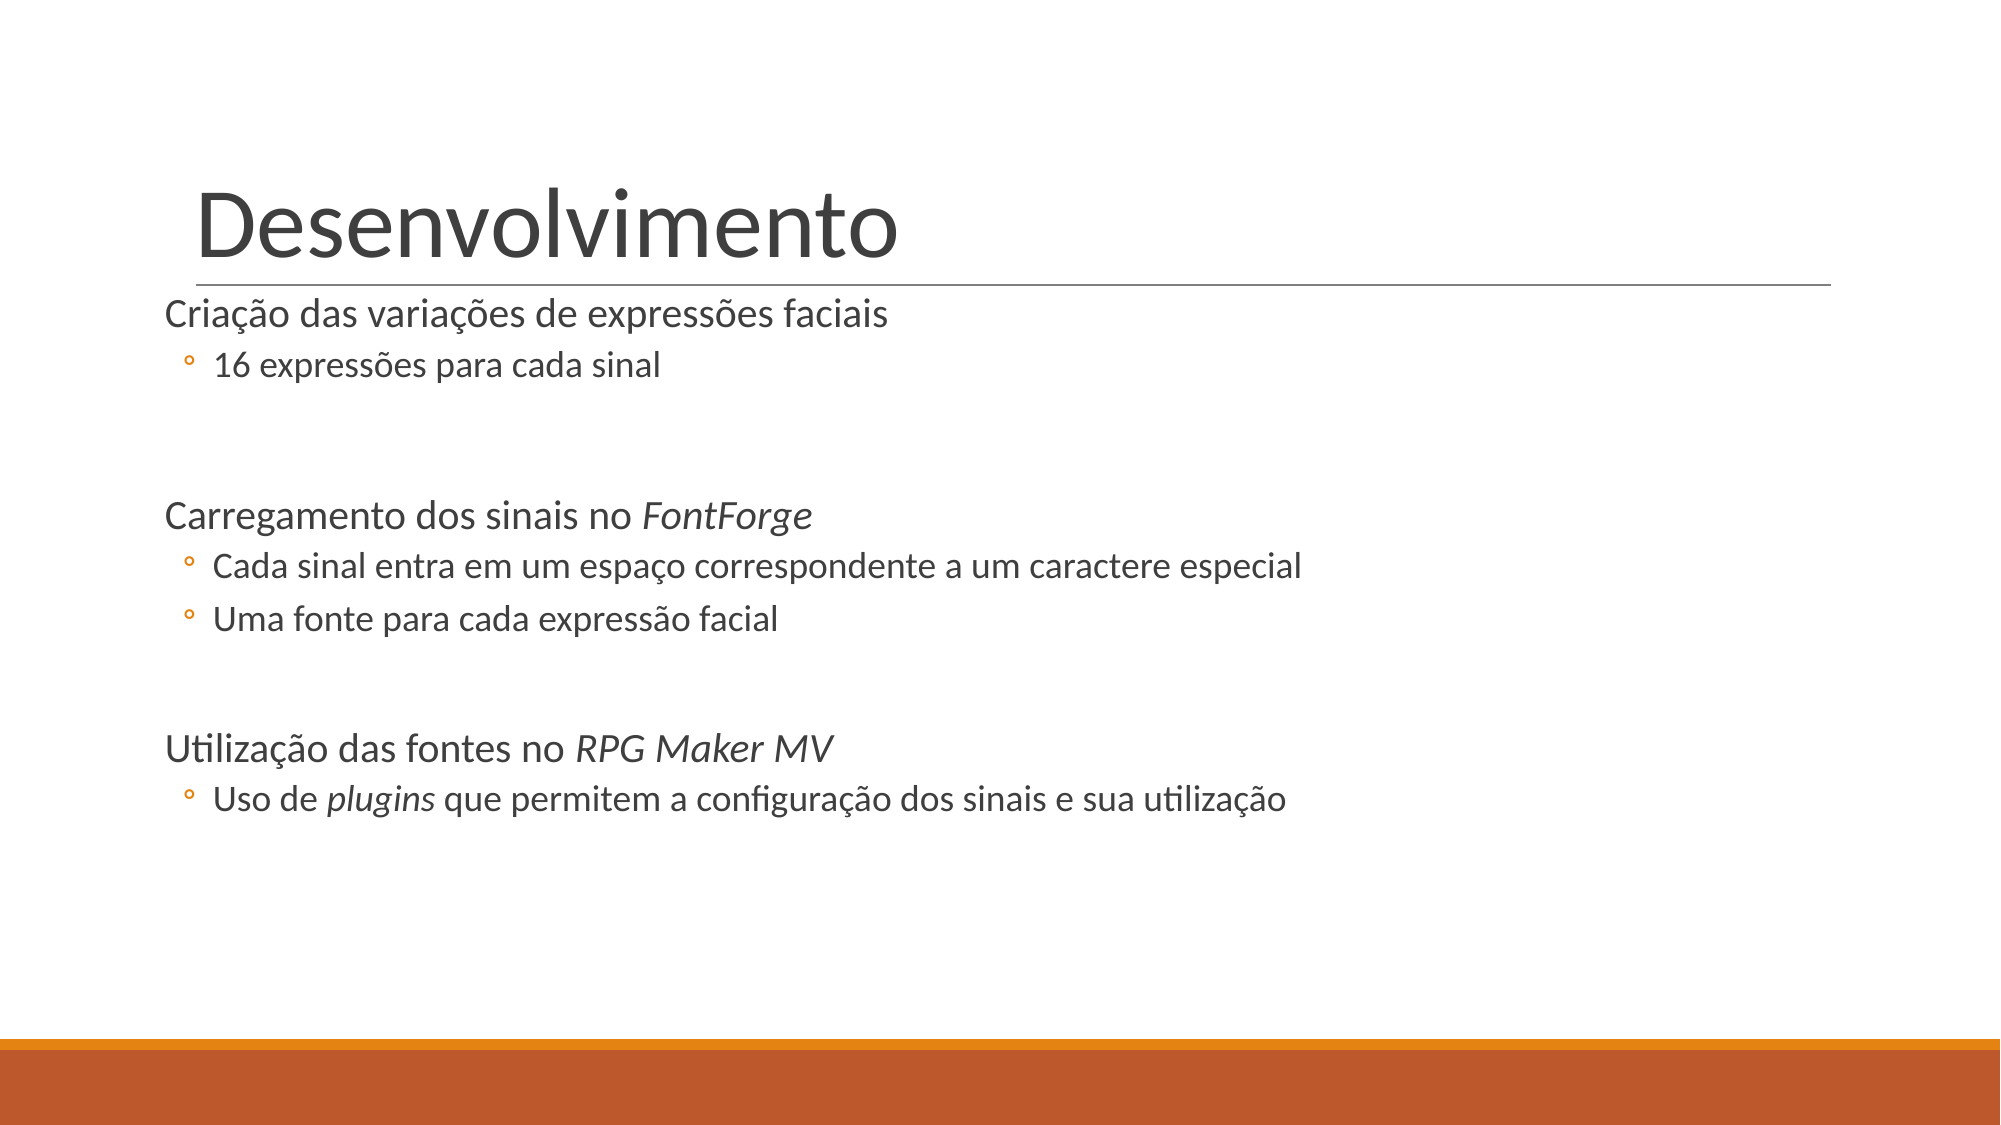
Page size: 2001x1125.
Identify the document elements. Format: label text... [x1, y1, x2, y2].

list Criação das variações de expressões faciais 16 expressões para cada sinal Carregamento dos sinais no FontForge Cada sinal entra em um espaço correspondente a um caractere especial Uma fonte para cada expressão facial Utilização das fontes no RPG Maker MV Uso de plugins que permitem a configuração dos sinais e sua utilização [149, 284, 1849, 1025]
title Desenvolvimento [180, 47, 1830, 284]
